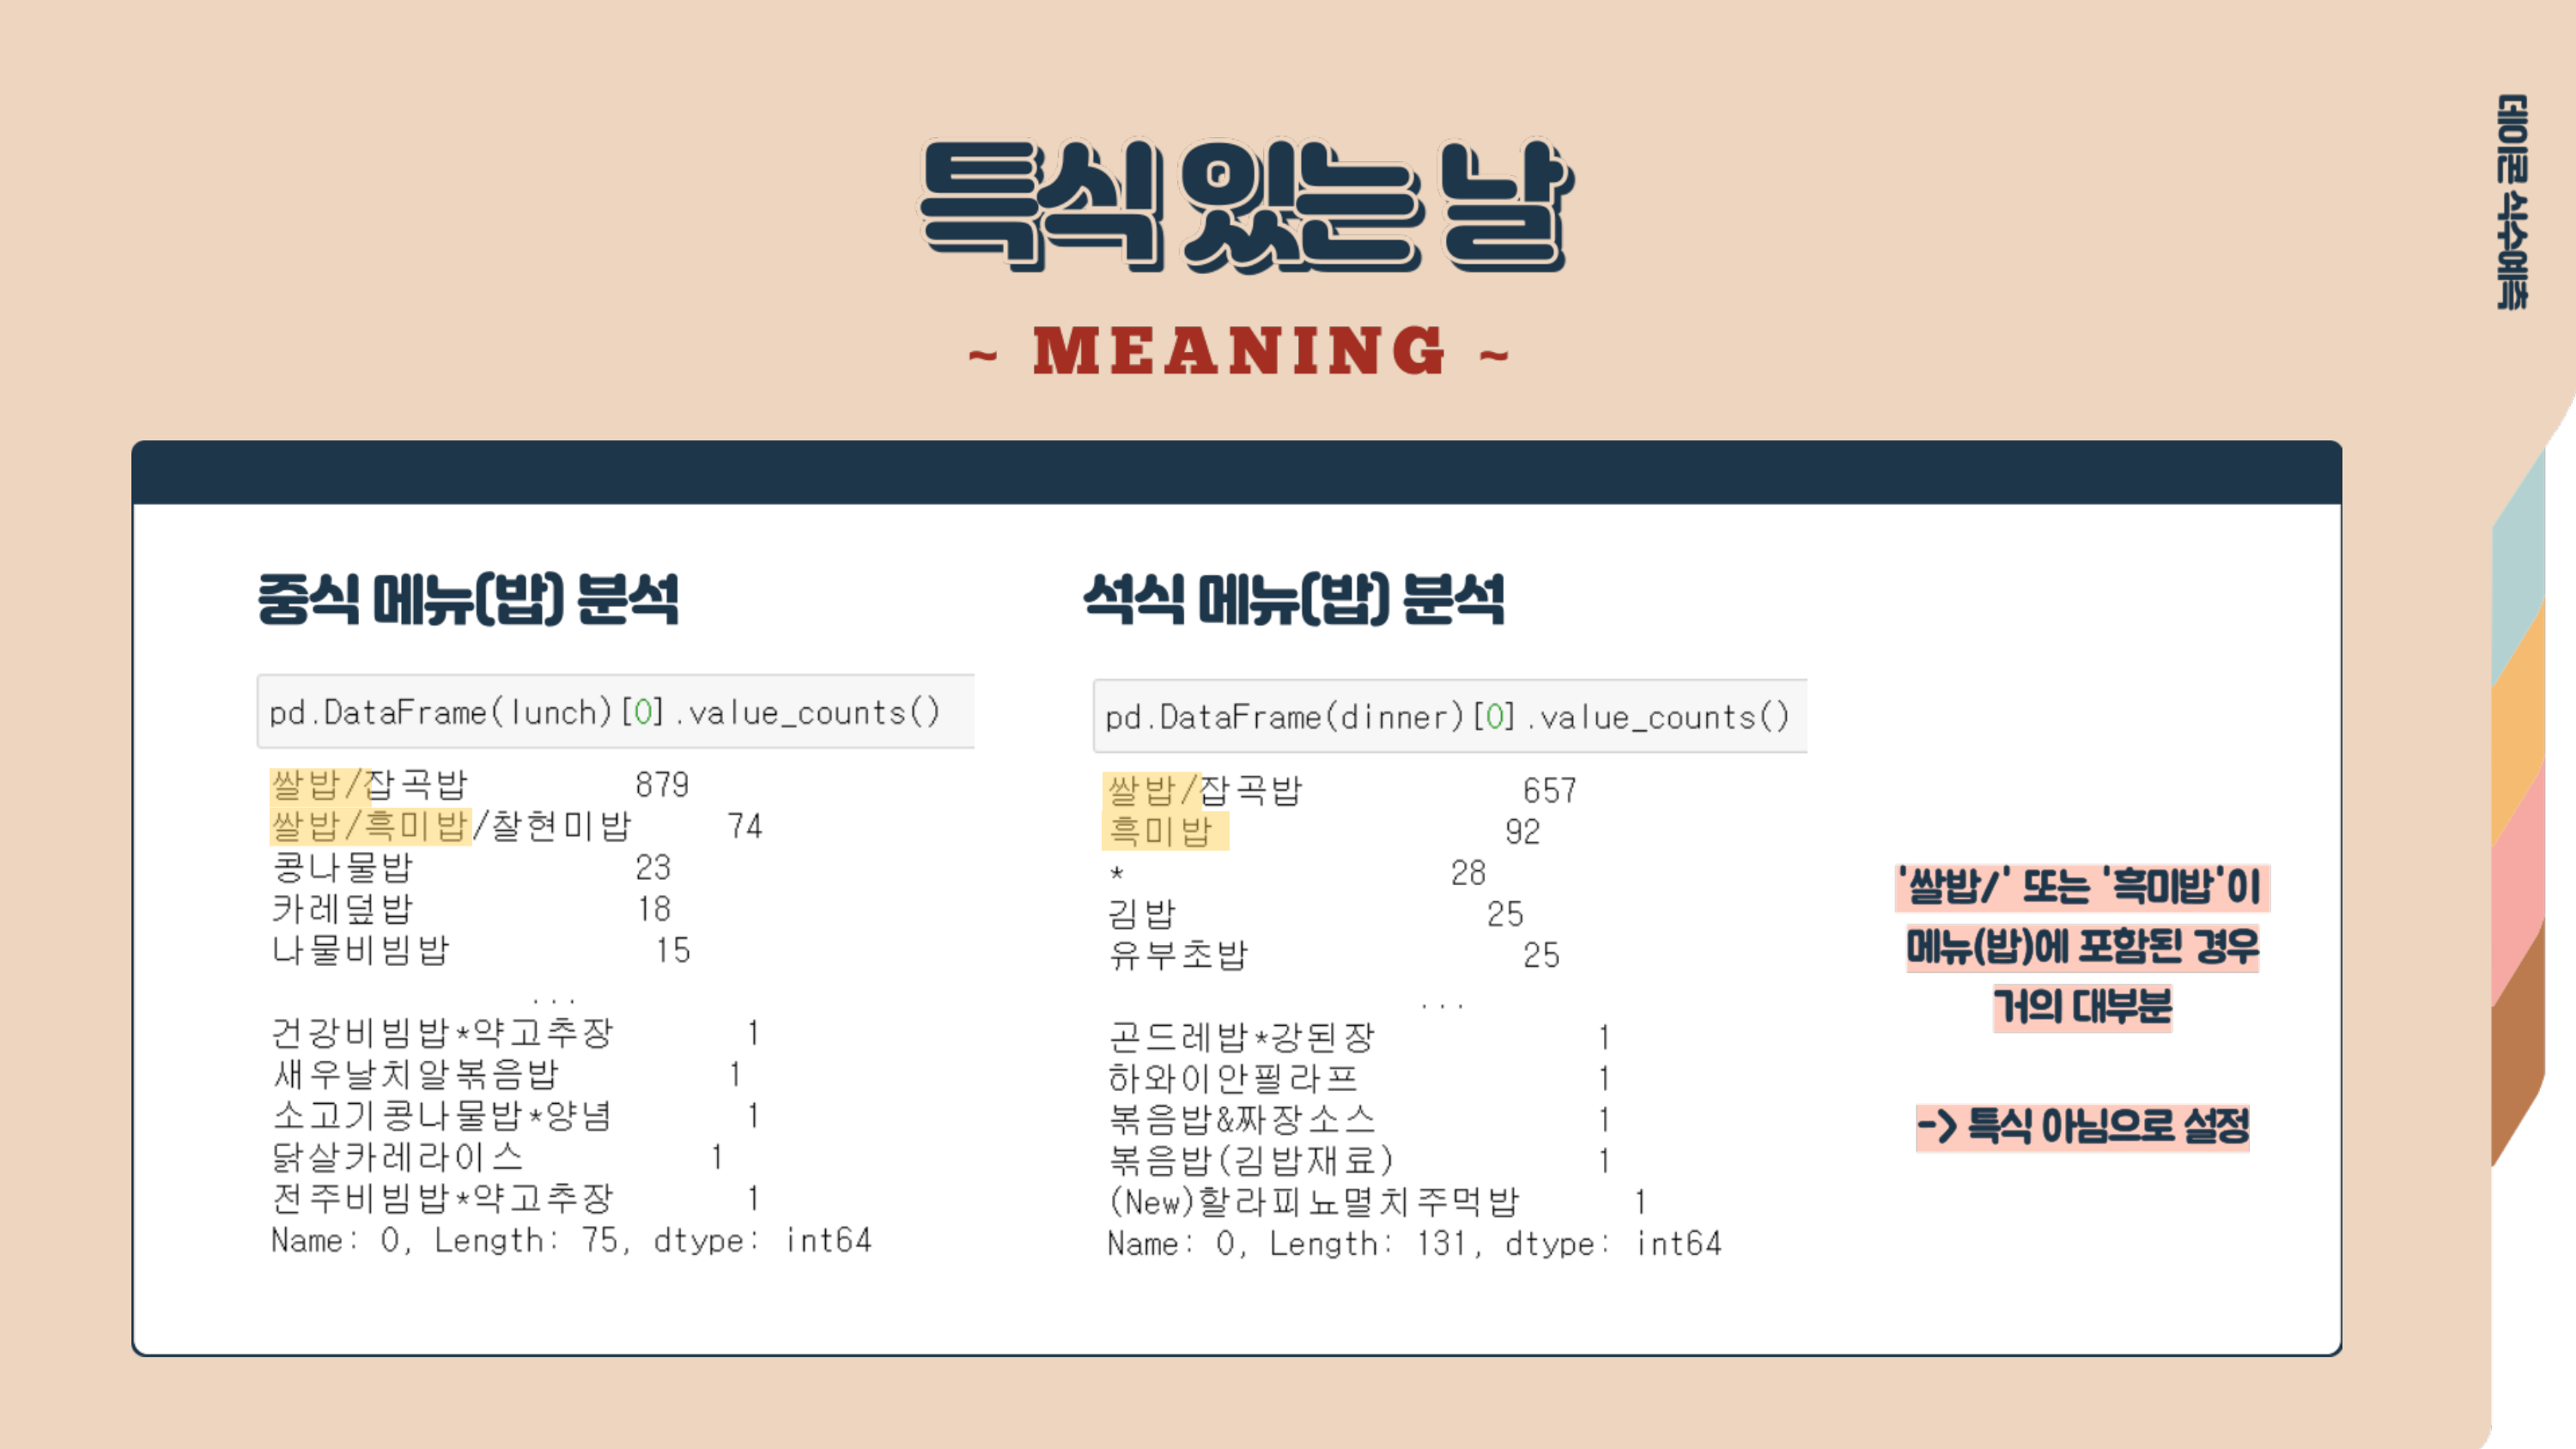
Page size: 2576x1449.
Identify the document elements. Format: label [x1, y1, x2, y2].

picture [1887, 852, 2292, 1179]
picture [1074, 554, 1532, 652]
text_box [131, 440, 2342, 1358]
picture [206, 63, 1715, 418]
text_box [242, 664, 975, 1275]
picture [2391, 177, 2576, 236]
text_box [1079, 664, 1808, 1275]
picture [248, 554, 707, 652]
text_box [0, 0, 2576, 1449]
